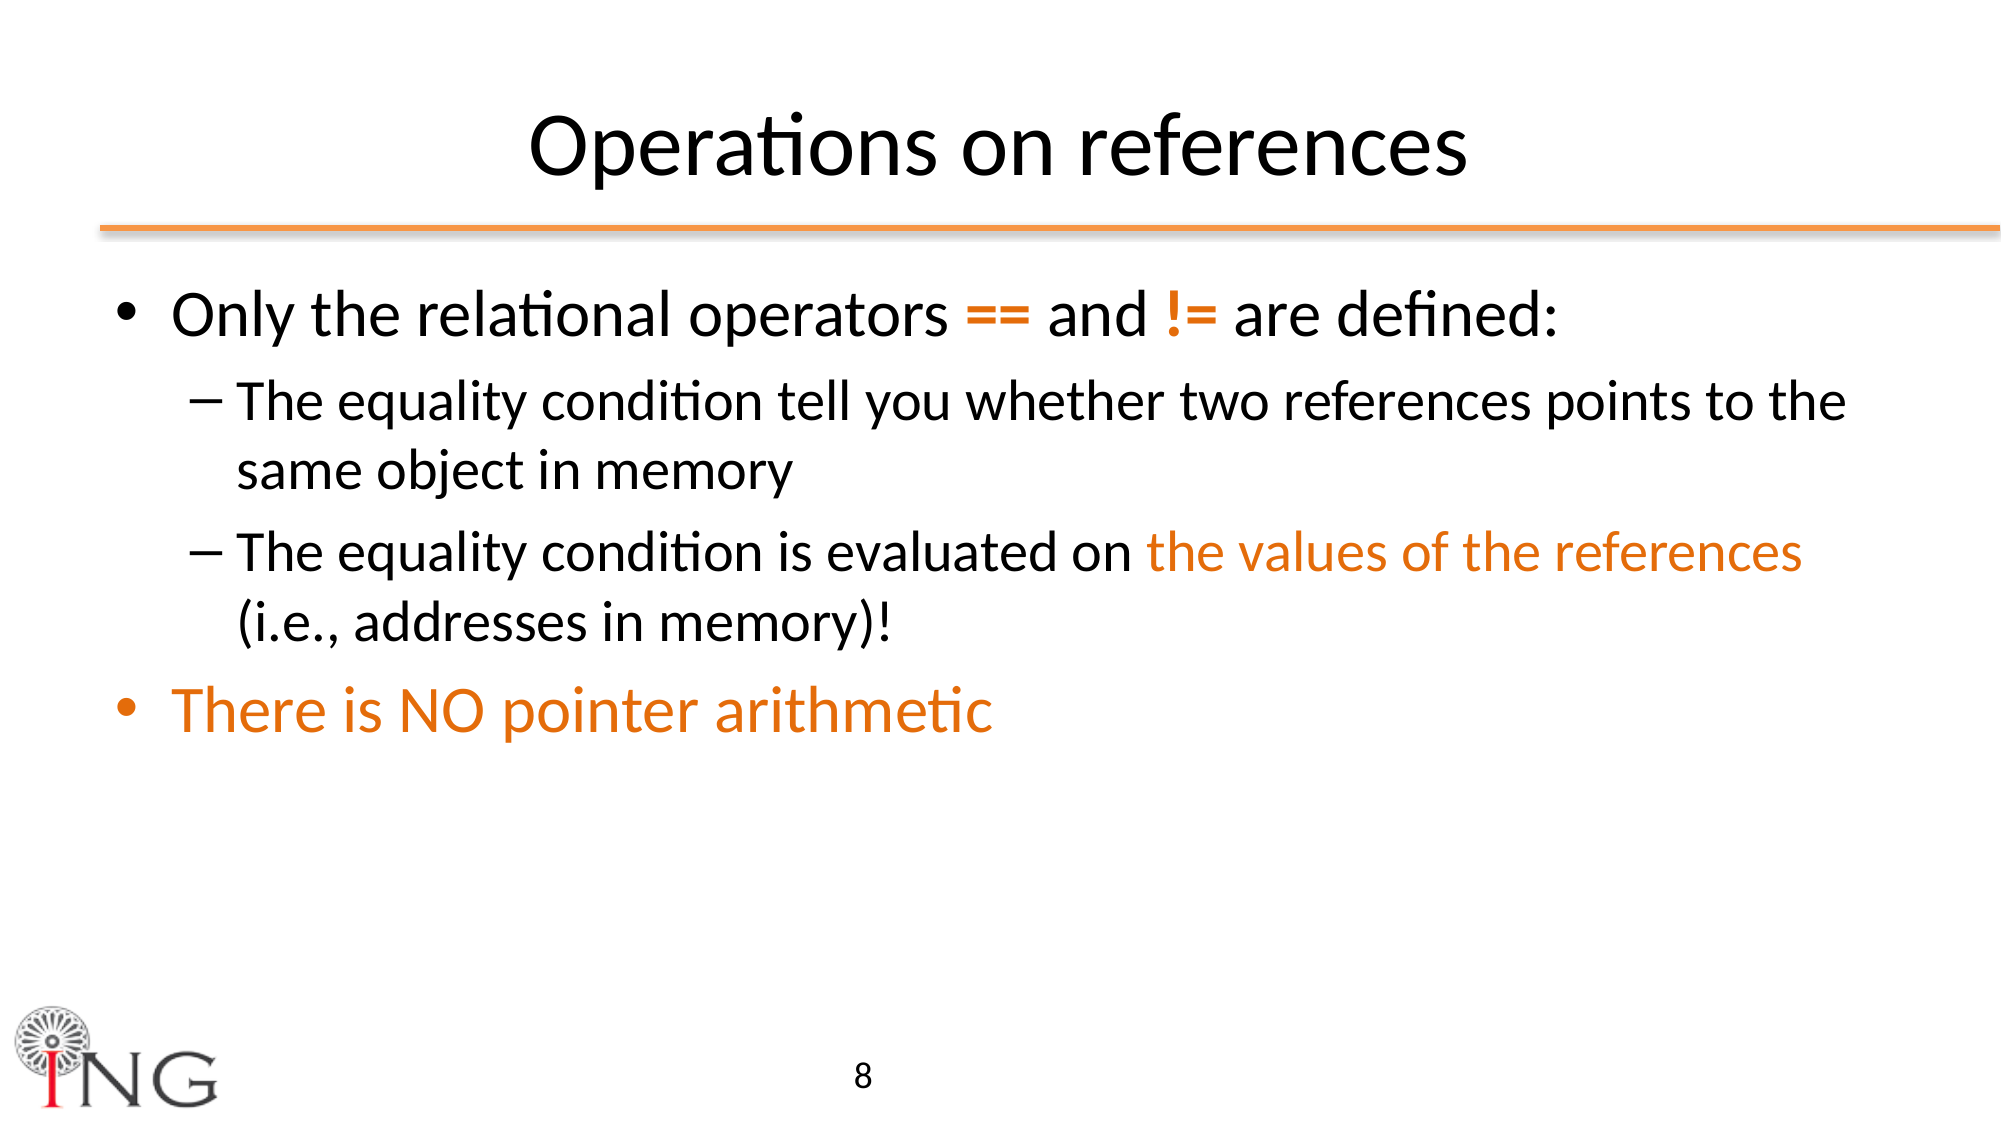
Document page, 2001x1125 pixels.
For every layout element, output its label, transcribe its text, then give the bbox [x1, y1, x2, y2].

list Only the relational operators == and != are defined: The equality condition tell you whether two references points to the same object in memory The equality condition is evaluated on the values of the references (i.e., addresses in memory)! There is NO pointer arithmetic [99, 262, 1900, 1005]
picture [0, 987, 244, 1125]
title Operations on references [99, 45, 1900, 233]
slide_number 8 [839, 1043, 1900, 1104]
